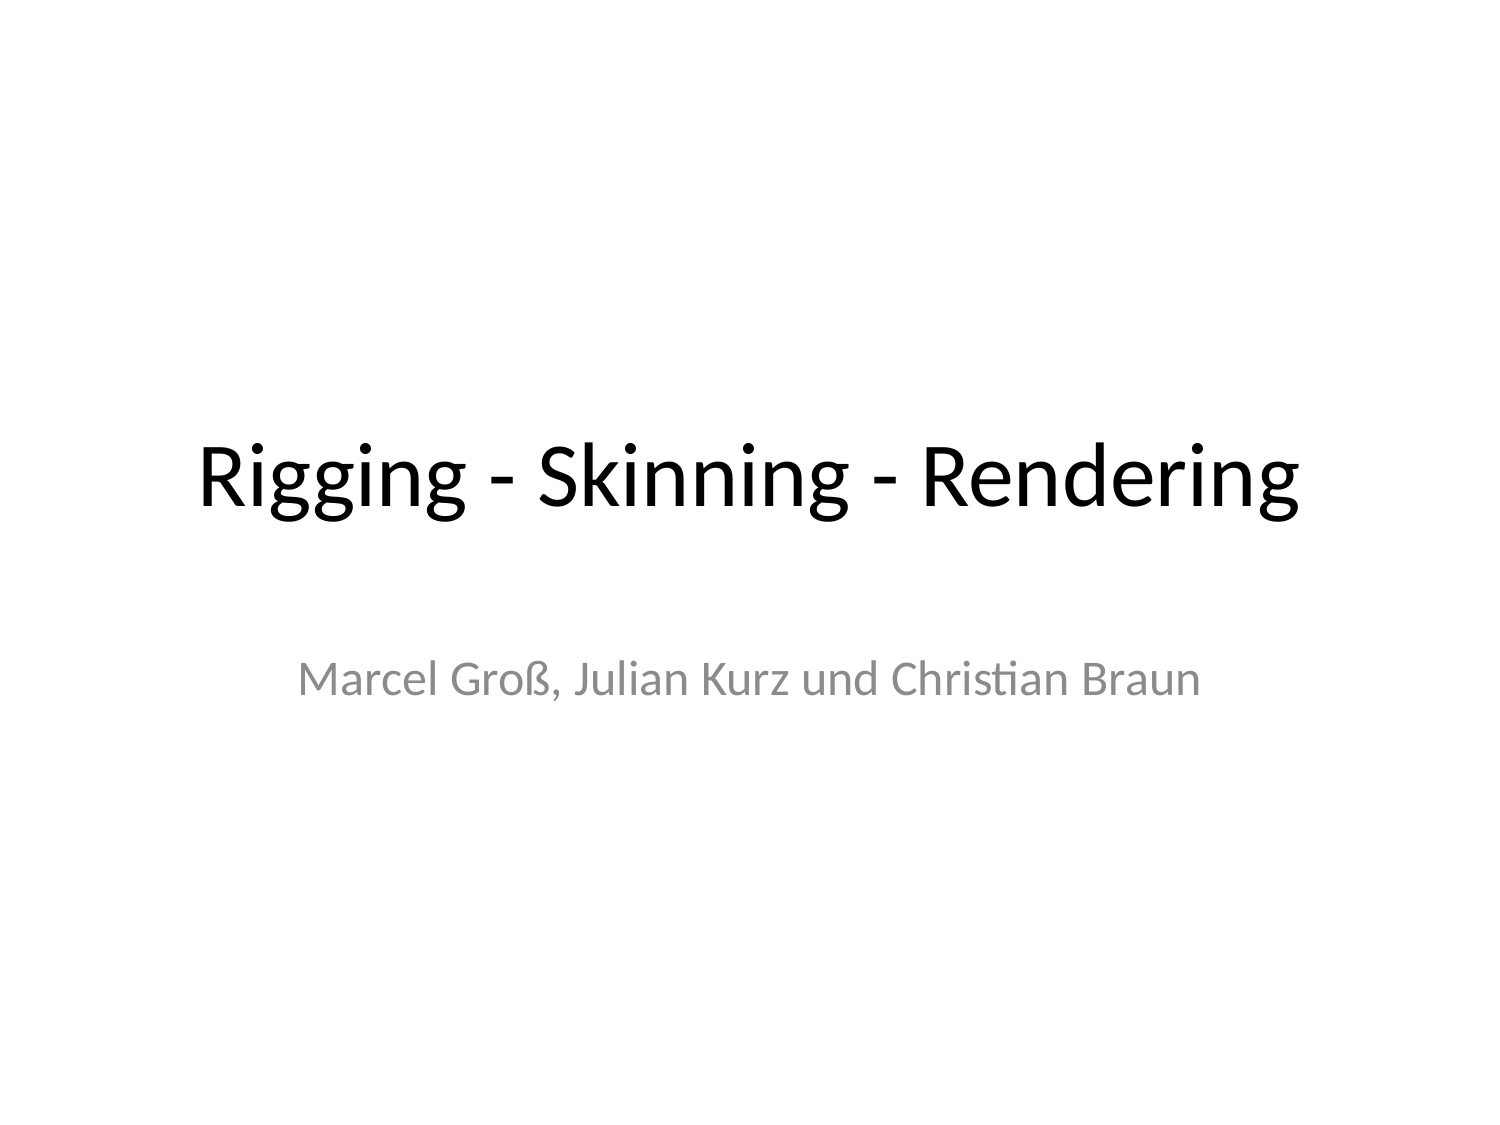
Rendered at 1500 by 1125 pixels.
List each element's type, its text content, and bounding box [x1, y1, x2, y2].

title Rigging - Skinning - Rendering [112, 349, 1388, 591]
subtitle Marcel Groß, Julian Kurz und Christian Braun [225, 637, 1275, 925]
